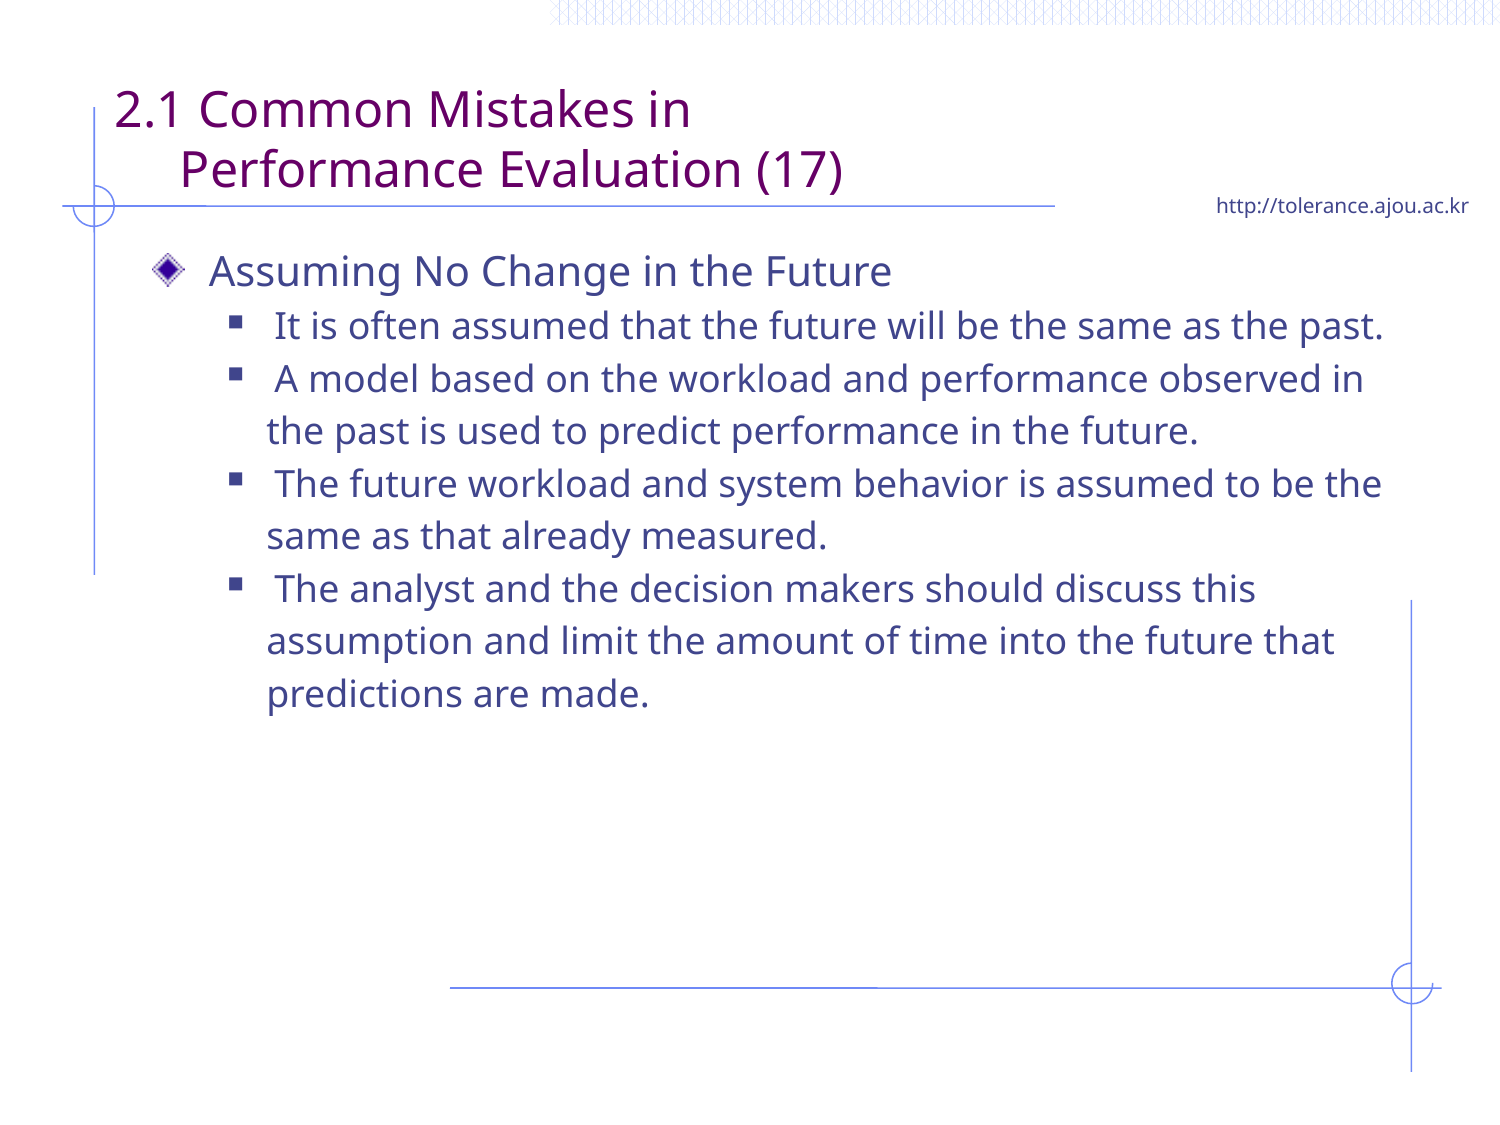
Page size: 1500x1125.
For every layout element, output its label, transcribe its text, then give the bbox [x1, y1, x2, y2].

list Assuming No Change in the Future It is often assumed that the future will be the same as the past. A model based on the workload and performance observed in the past is used to predict performance in the future. The future workload and system behavior is assumed to be the same as that already measured. The analyst and the decision makers should discuss this assumption and limit the amount of time into the future that predictions are made. [137, 237, 1413, 988]
title 2.1 Common Mistakes in Performance Evaluation (17) [99, 54, 1176, 205]
picture [152, 253, 185, 287]
